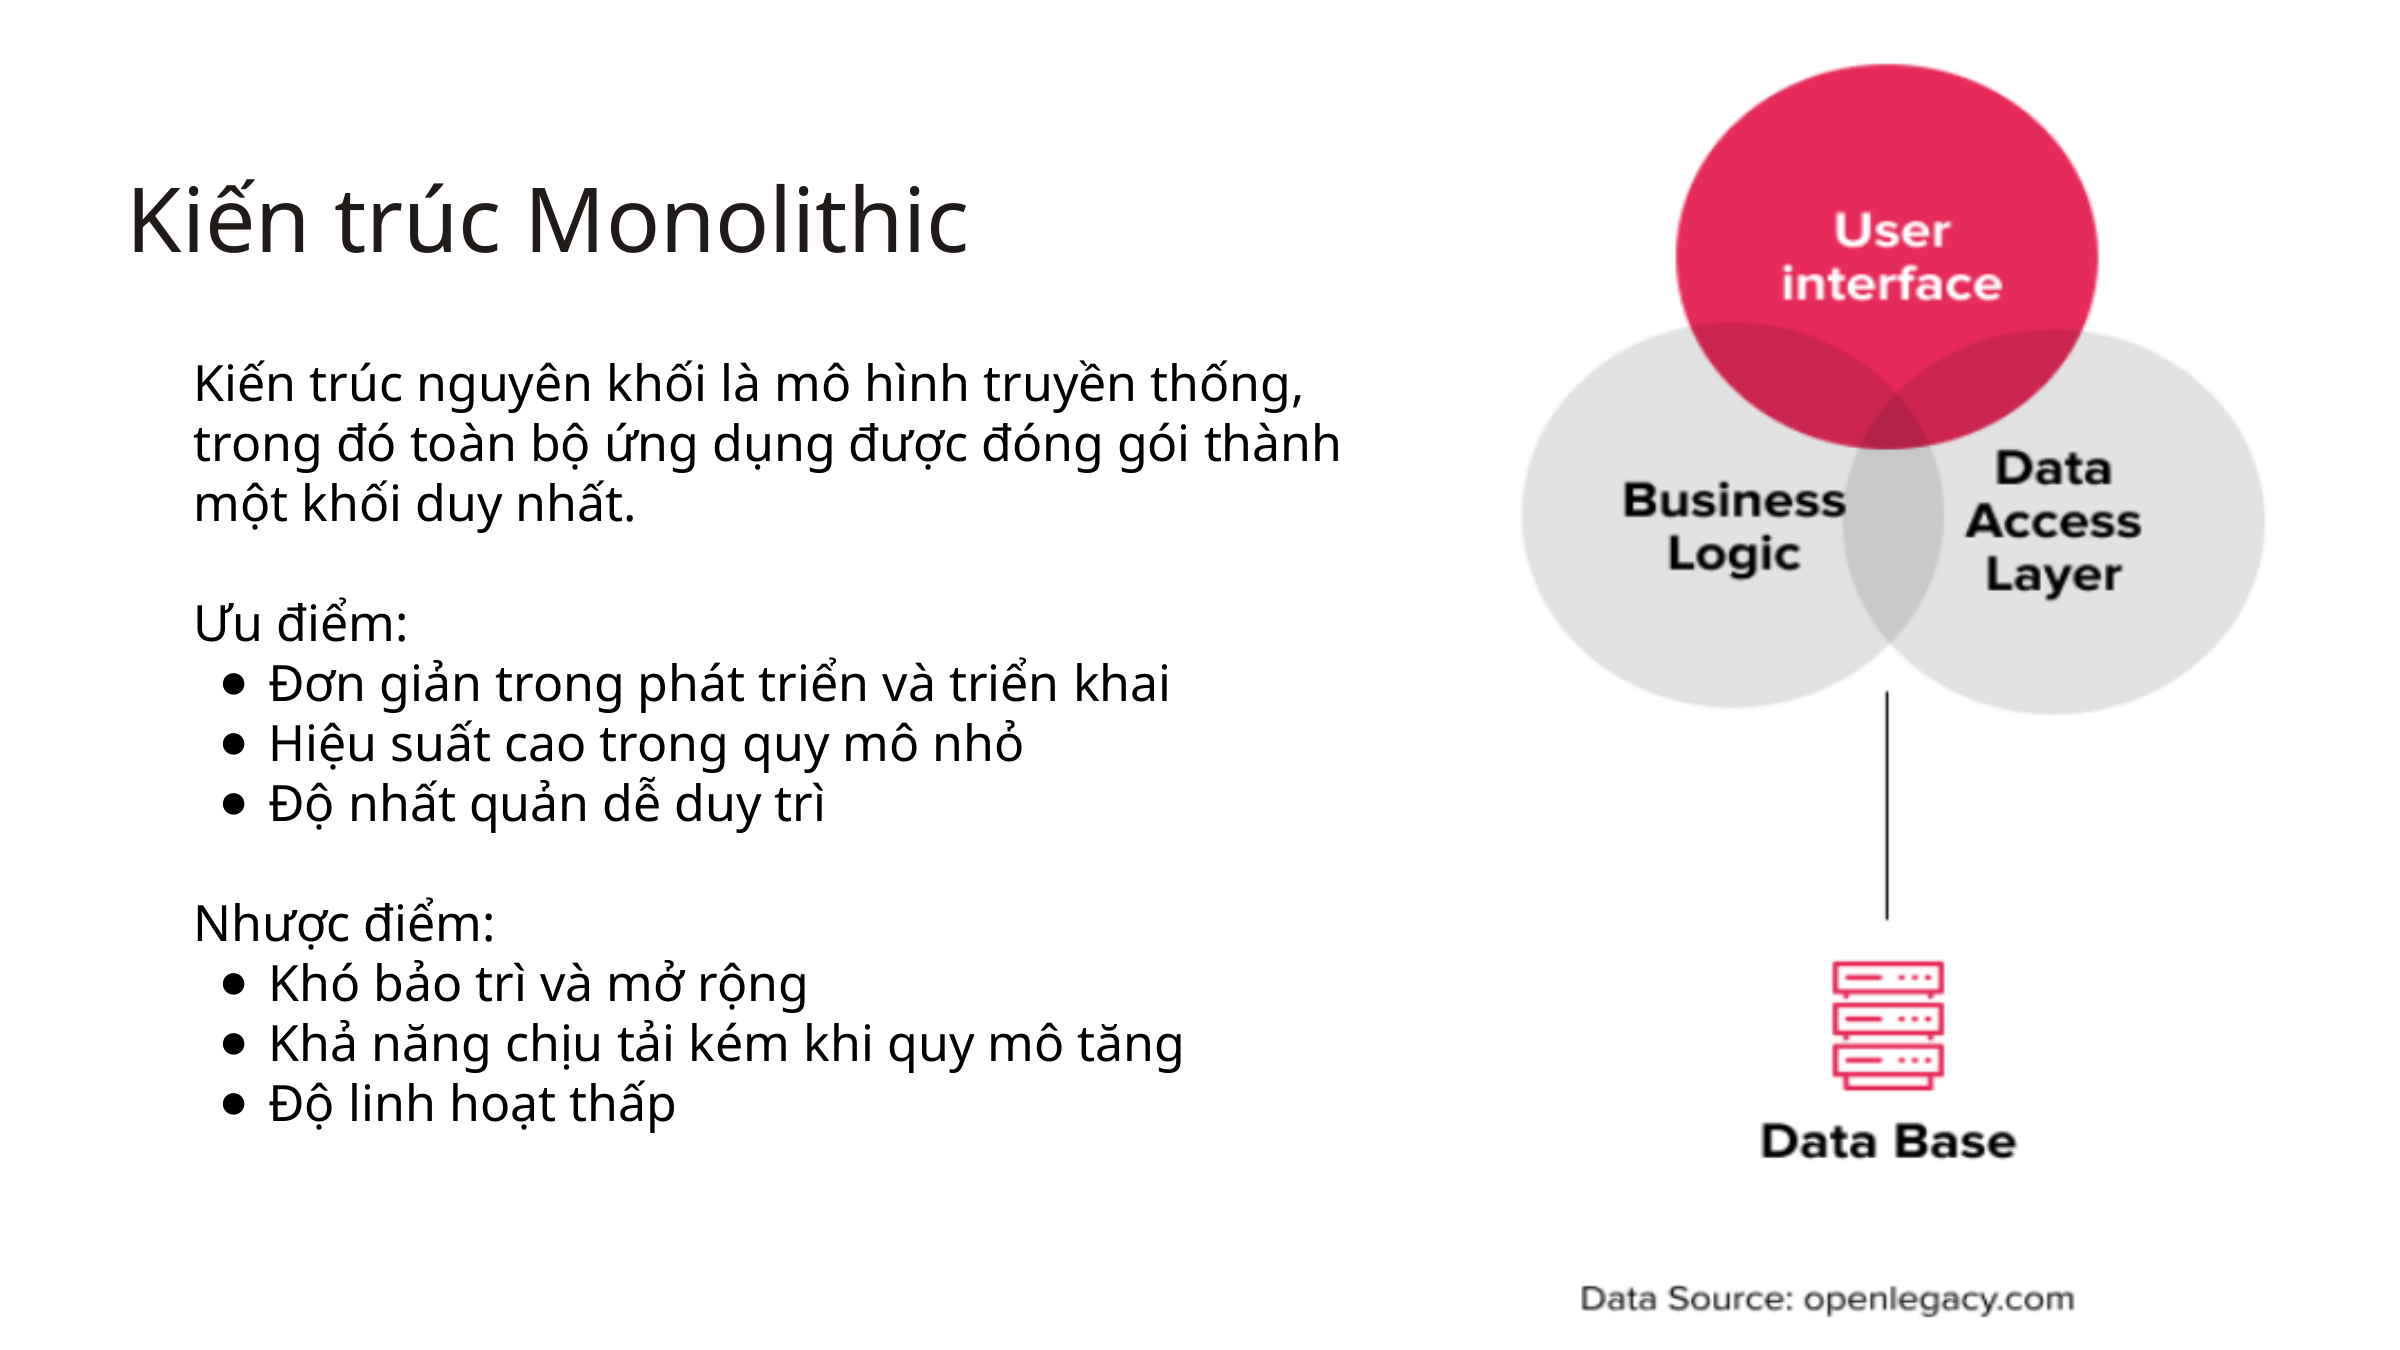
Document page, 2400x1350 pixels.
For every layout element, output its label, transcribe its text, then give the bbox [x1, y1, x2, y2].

text_box Kiến trúc nguyên khối là mô hình truyền thống, trong đó toàn bộ ứng dụng được đóng gói thành một khối duy nhất. Ưu điểm: Đơn giản trong phát triển và triển khai Hiệu suất cao trong quy mô nhỏ Độ nhất quản dễ duy trì Nhược điểm: Khó bảo trì và mở rộng Khả năng chịu tải kém khi quy mô tăng Độ linh hoạt thấp [178, 343, 1409, 1161]
picture [1409, 0, 2379, 1350]
text_box Kiến trúc Monolithic [126, 157, 1181, 271]
